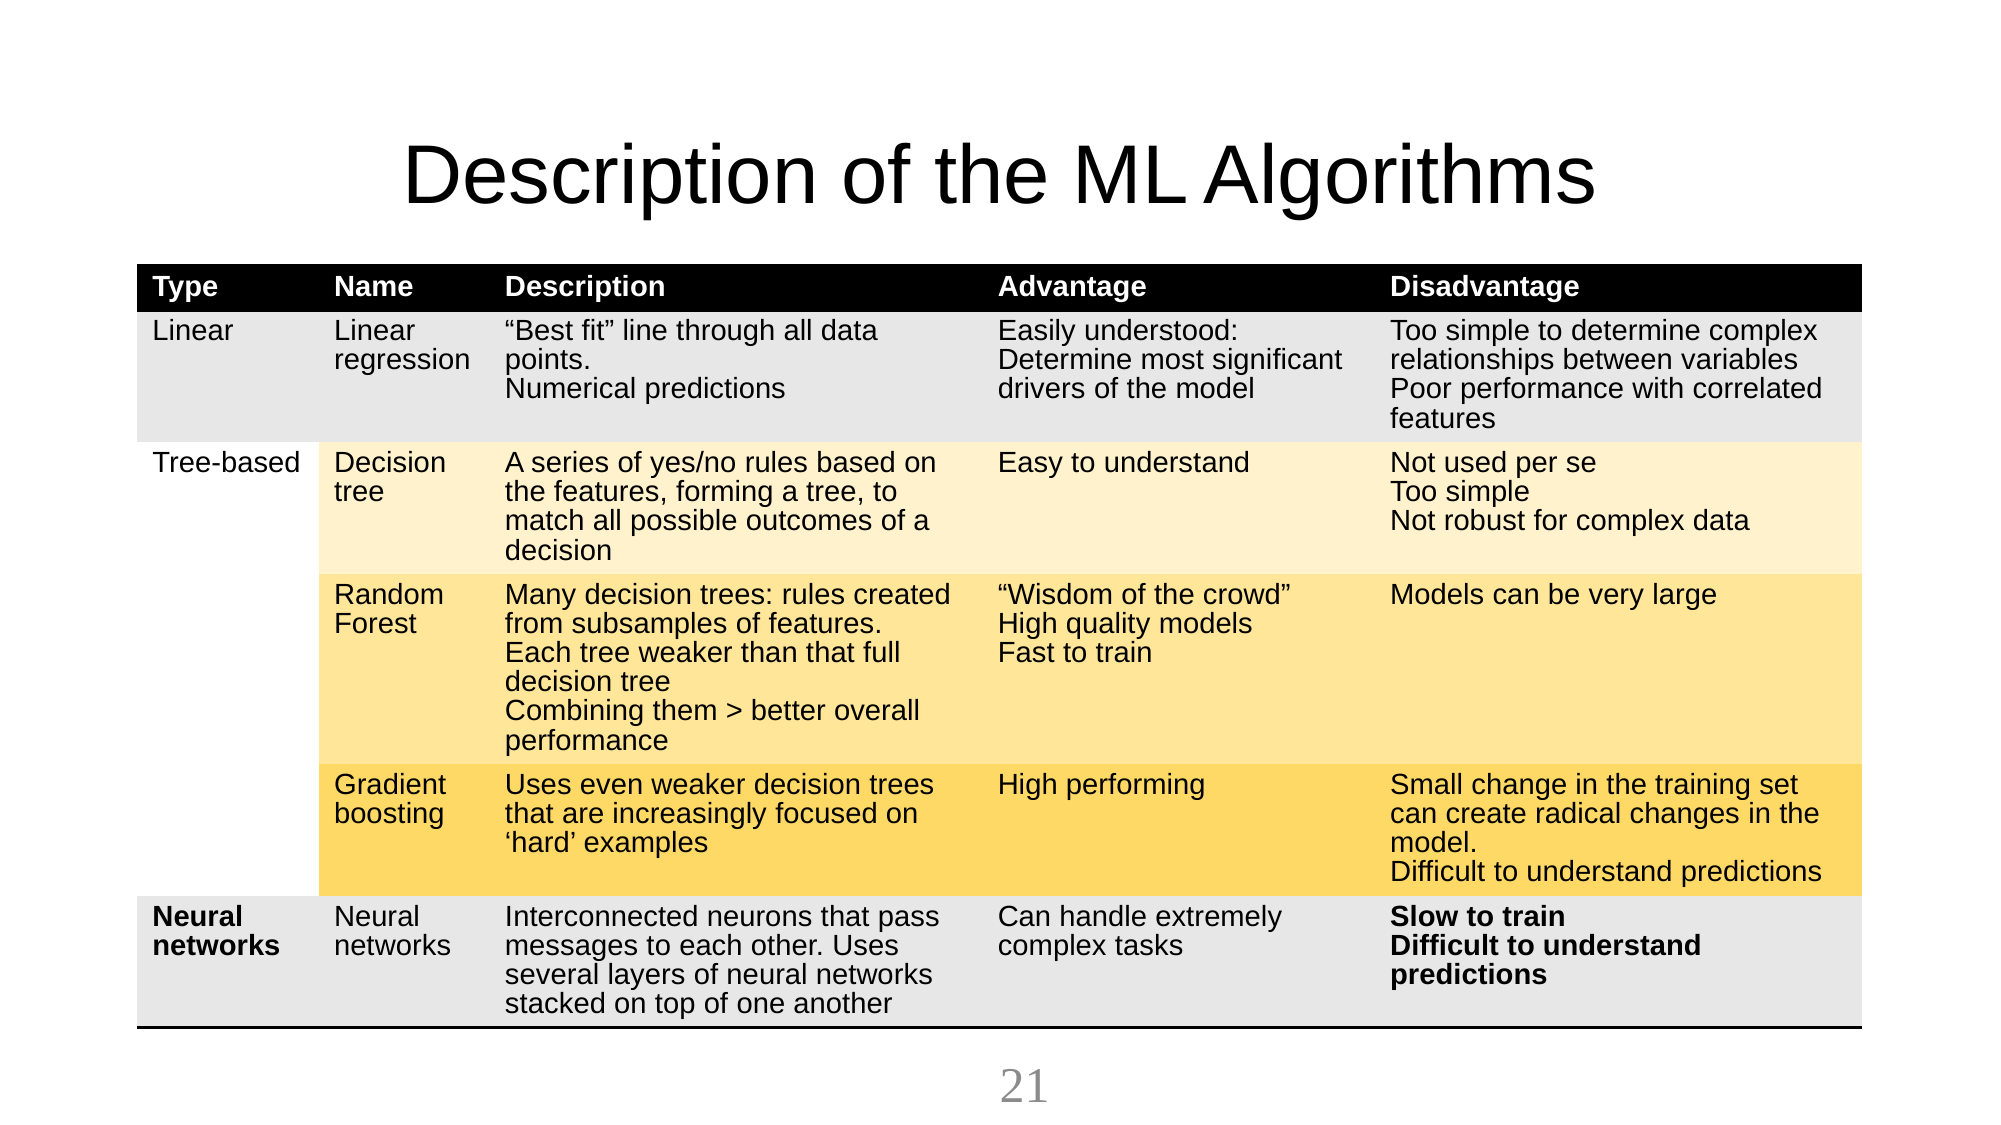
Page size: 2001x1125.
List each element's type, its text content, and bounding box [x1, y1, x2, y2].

table_cell Small change in the training set can create radical changes in the model. Difficult to understand predictions [1375, 764, 1862, 896]
table_cell Neural networks [137, 896, 319, 1026]
table_cell Random Forest [319, 574, 490, 764]
table_cell “Best fit” line through all data points. Numerical predictions [490, 312, 983, 442]
table_header Advantage [983, 268, 1375, 308]
table_cell Decision tree [319, 442, 490, 574]
title Description of the ML Algorithms [137, 67, 1863, 286]
table_cell High performing [983, 764, 1375, 896]
table_header Description [490, 268, 983, 308]
table_cell Models can be very large [1375, 574, 1862, 764]
text_box 21 [614, 1052, 1065, 1113]
table_cell Too simple to determine complex relationships between variables Poor performance with correlated features [1375, 312, 1862, 442]
table_header Name [319, 268, 490, 308]
table_cell “Wisdom of the crowd” High quality models Fast to train [983, 574, 1375, 764]
table_cell Easily understood: Determine most significant drivers of the model [983, 312, 1375, 442]
table_cell Gradient boosting [319, 764, 490, 896]
table_cell Tree-based [137, 442, 319, 896]
table_header Disadvantage [1375, 268, 1862, 308]
table_cell Slow to train Difficult to understand predictions [1375, 896, 1862, 1026]
table_cell Can handle extremely complex tasks [983, 896, 1375, 1026]
table_cell Interconnected neurons that pass messages to each other. Uses several layers of neural networks stacked on top of one another [490, 896, 983, 1026]
table_header Type [137, 268, 319, 308]
table_cell Neural networks [319, 896, 490, 1026]
table_cell Easy to understand [983, 442, 1375, 574]
table_cell Linear [137, 312, 319, 442]
table_cell A series of yes/no rules based on the features, forming a tree, to match all possible outcomes of a decision [490, 442, 983, 574]
table_cell Linear regression [319, 312, 490, 442]
table_cell Not used per se Too simple Not robust for complex data [1375, 442, 1862, 574]
table_cell Many decision trees: rules created from subsamples of features. Each tree weaker than that full decision tree Combining them > better overall performance [490, 574, 983, 764]
table_cell Uses even weaker decision trees that are increasingly focused on ‘hard’ examples [490, 764, 983, 896]
